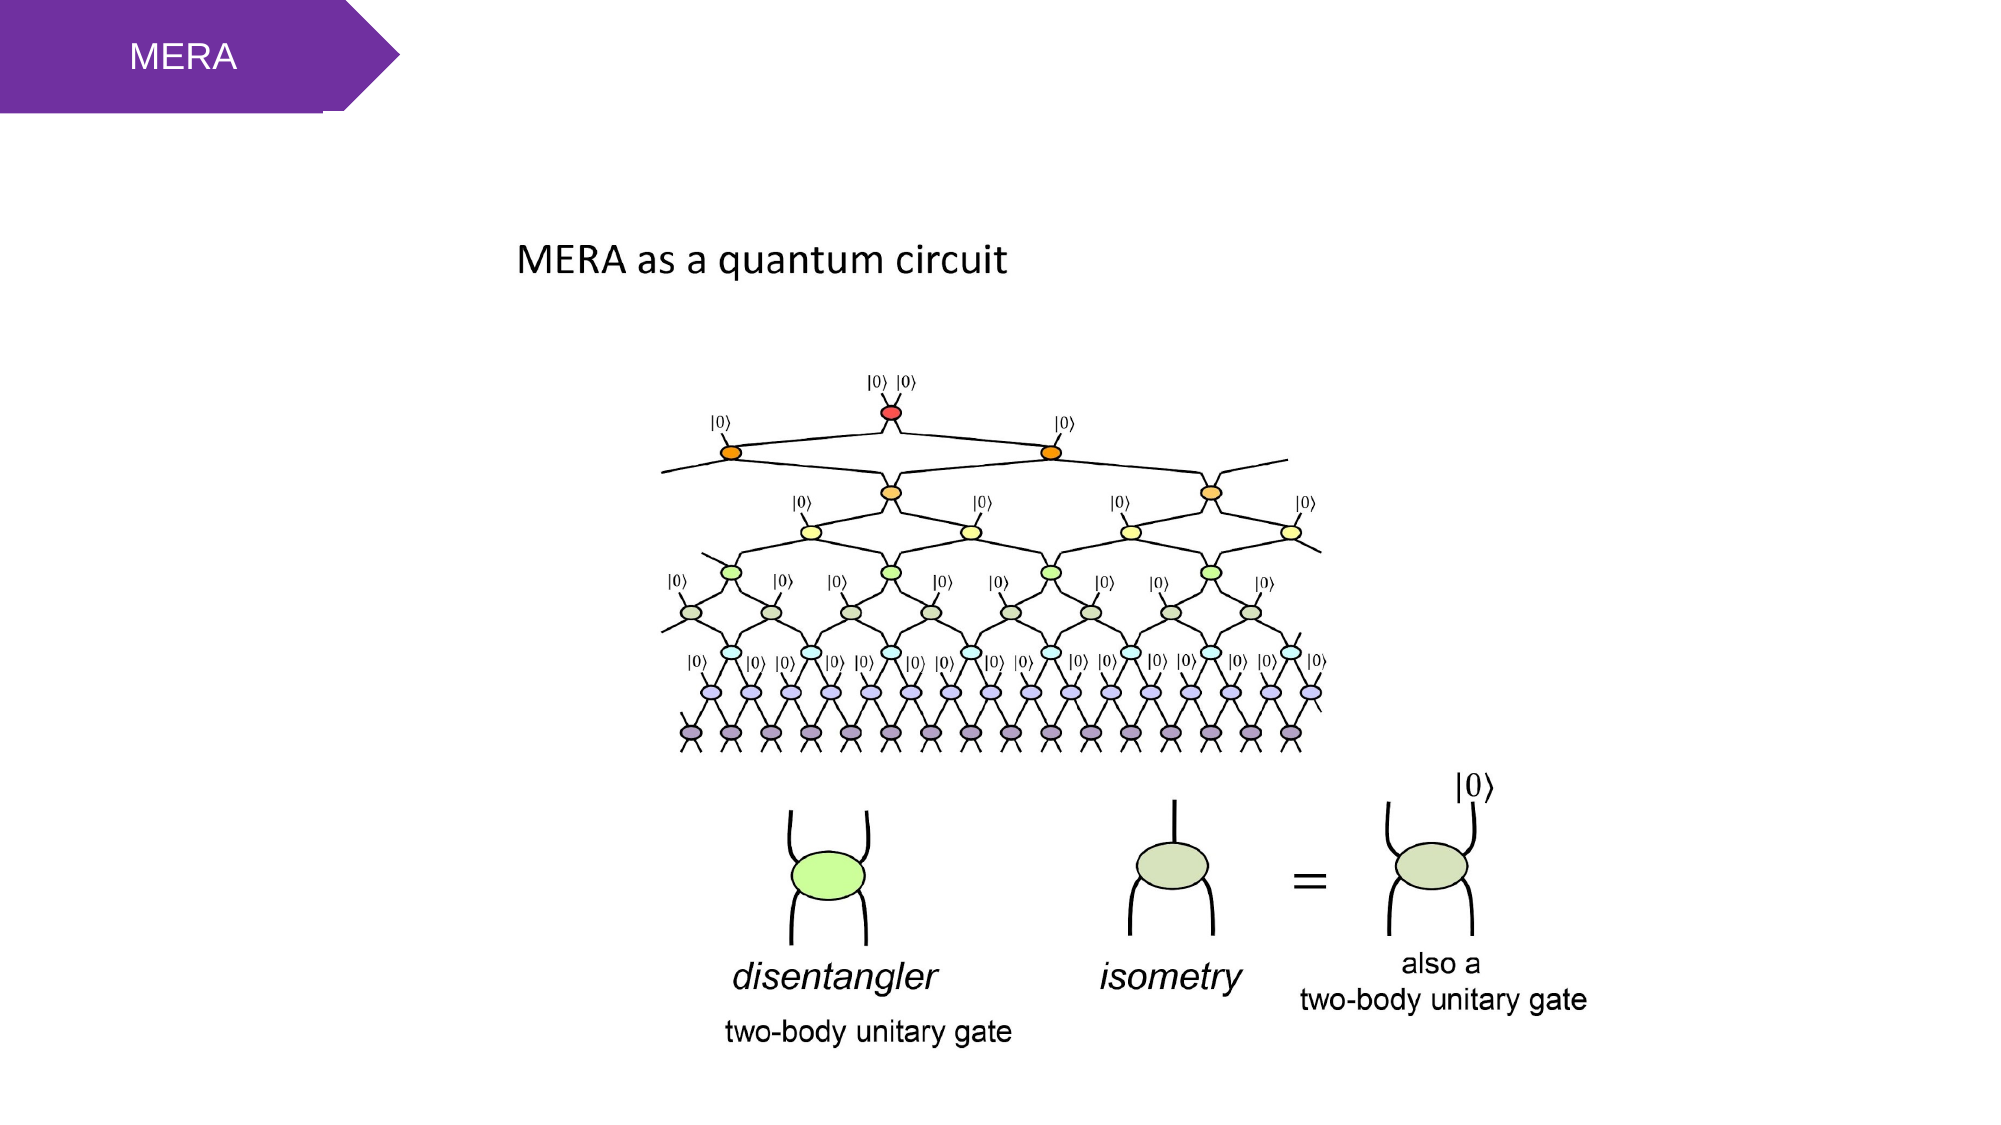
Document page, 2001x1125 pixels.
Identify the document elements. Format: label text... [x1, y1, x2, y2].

text_box MERA [0, 0, 398, 112]
picture [323, 111, 1677, 1125]
